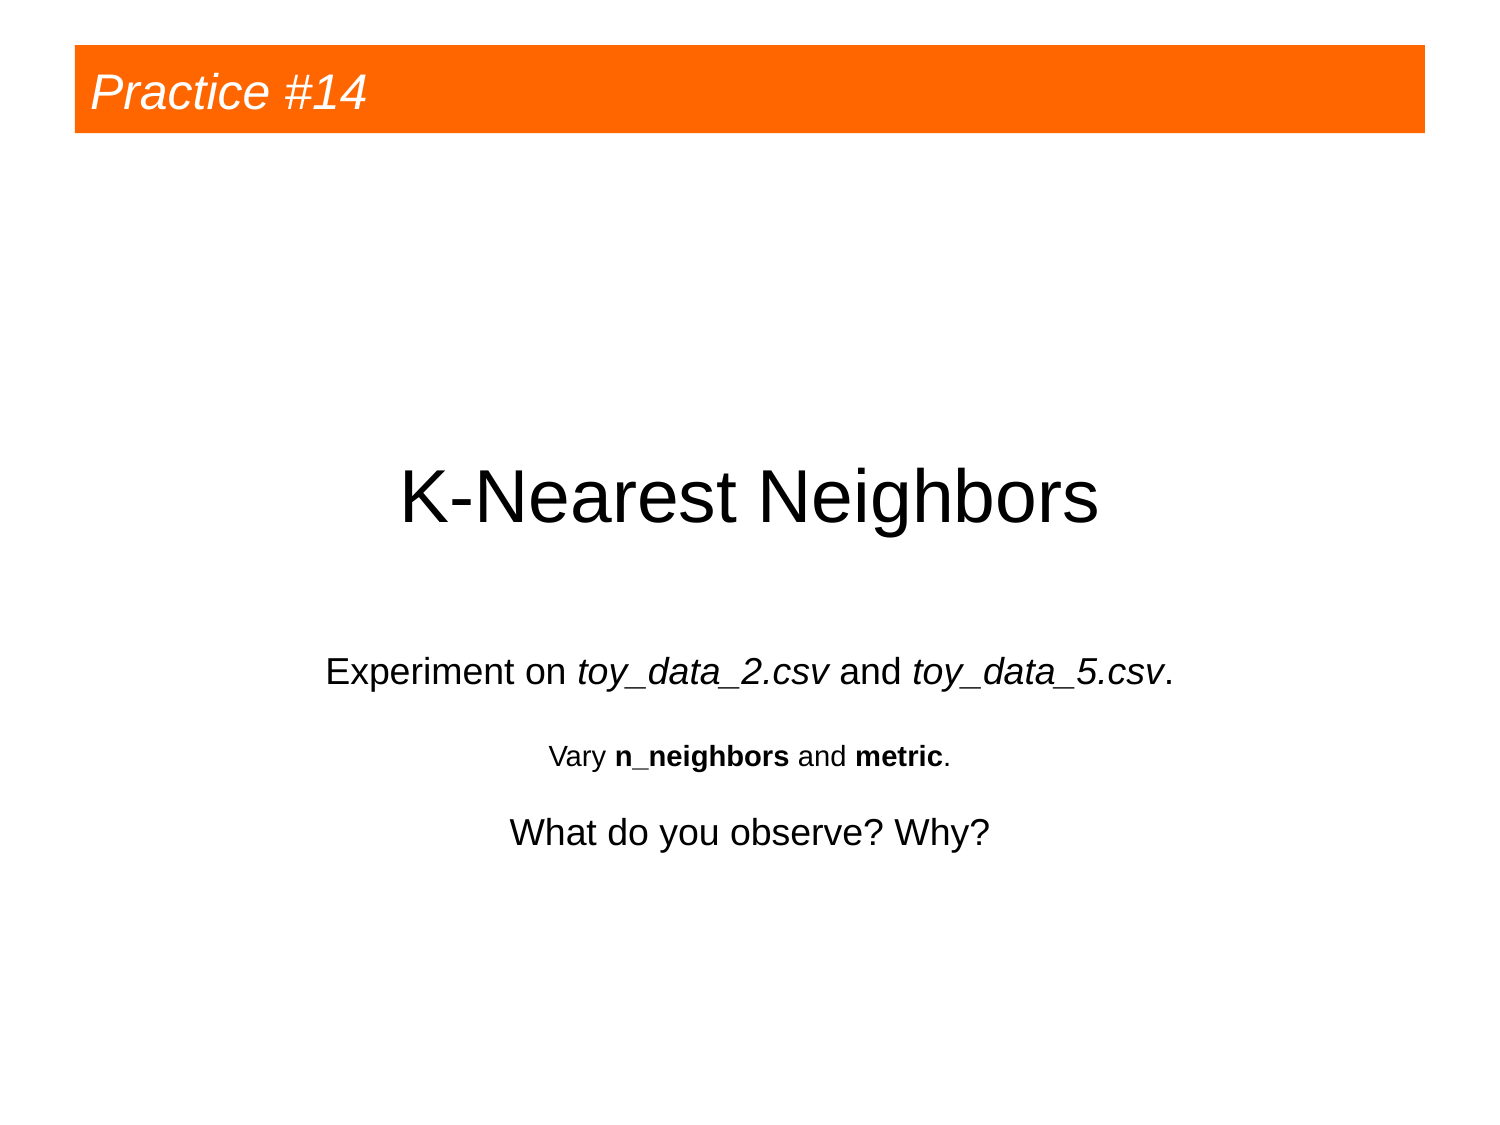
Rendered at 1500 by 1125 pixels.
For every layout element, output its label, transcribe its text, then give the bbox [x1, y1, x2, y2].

text_box Practice #14 [74, 45, 1425, 134]
title K-Nearest Neighbors Experiment on toy_data_2.csv and toy_data_5.csv. Vary n_neighbors and metric. What do you observe? Why? [112, 209, 1388, 1091]
